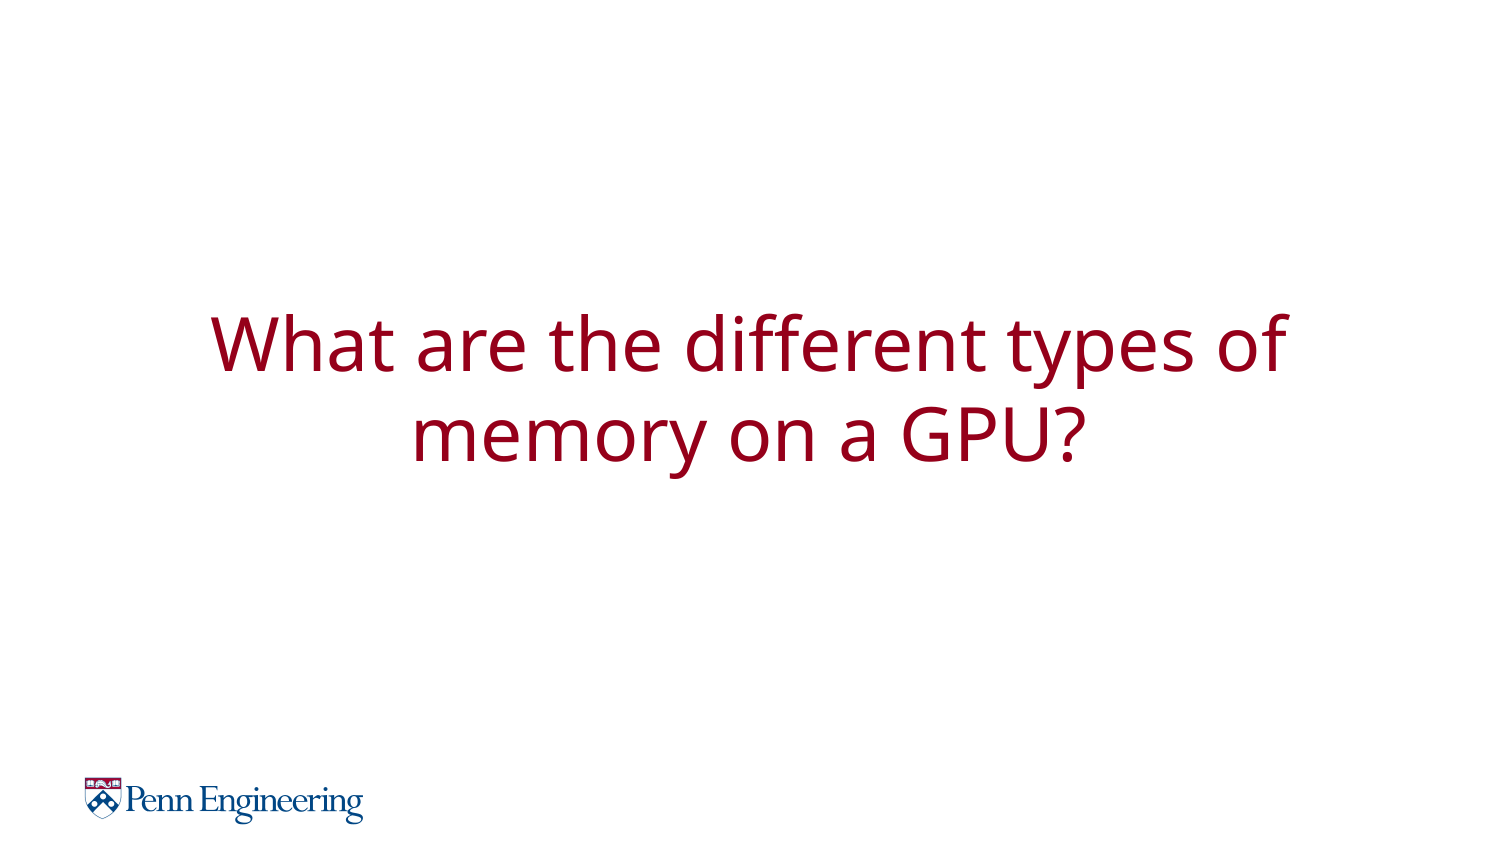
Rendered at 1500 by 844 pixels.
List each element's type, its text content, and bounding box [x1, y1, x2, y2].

picture [75, 770, 372, 828]
title What are the different types of memory on a GPU? [102, 210, 1397, 563]
